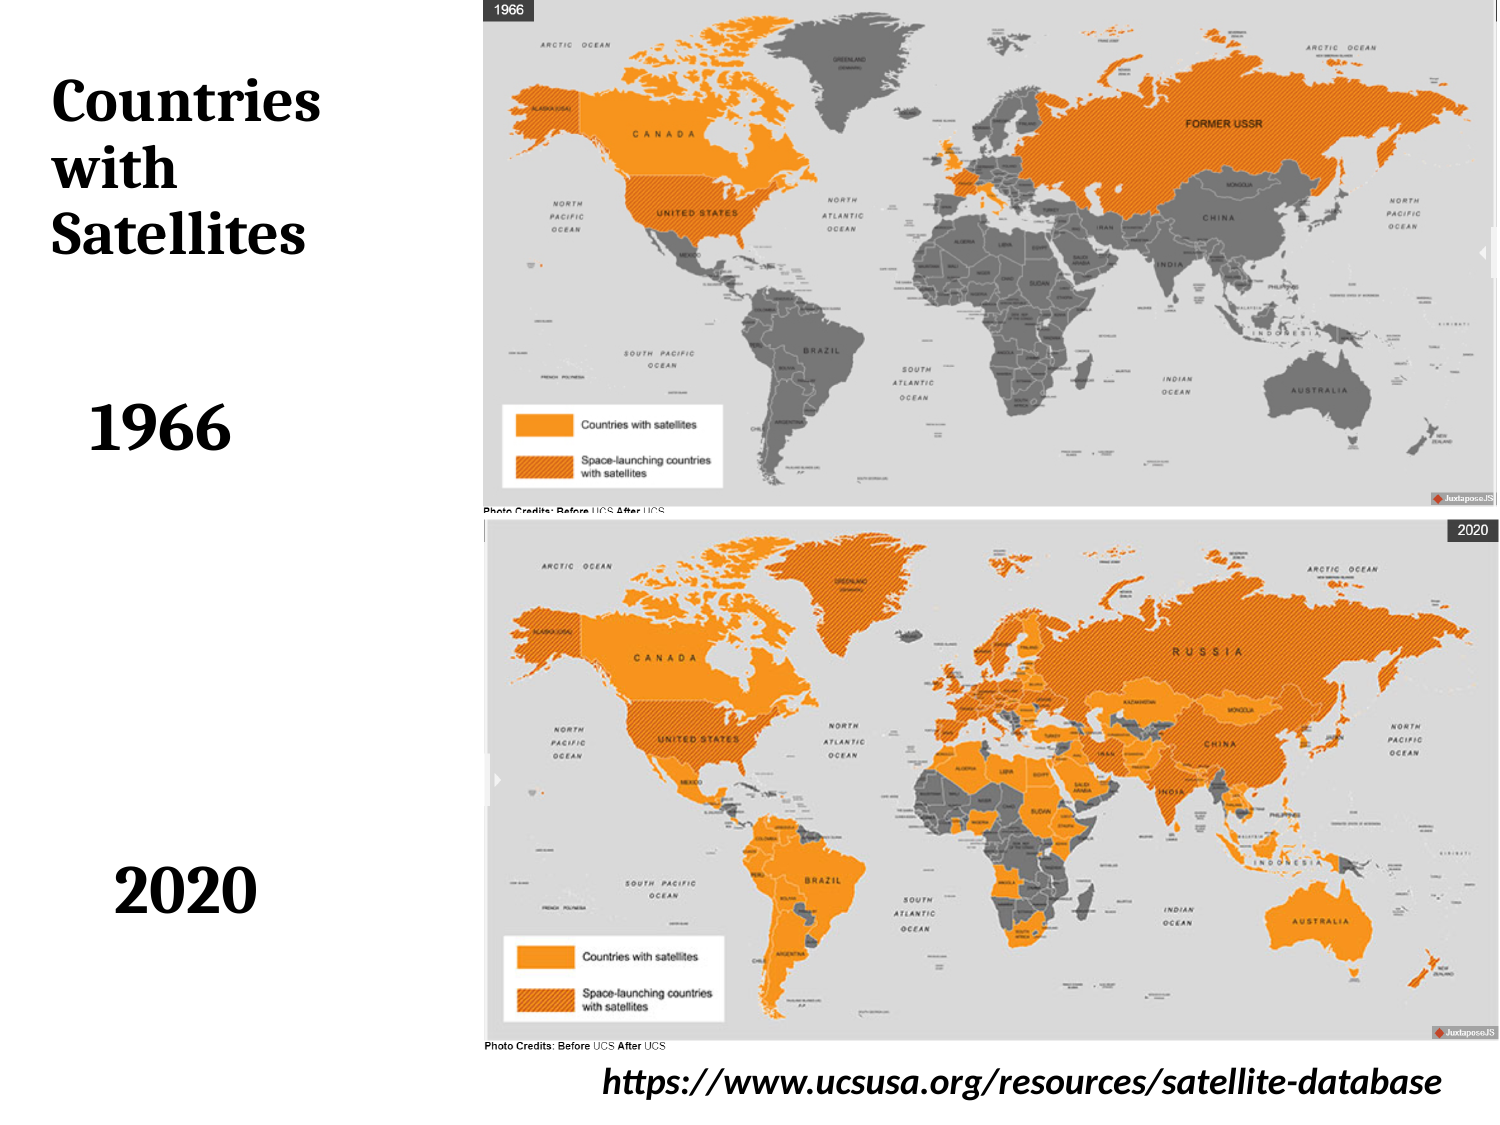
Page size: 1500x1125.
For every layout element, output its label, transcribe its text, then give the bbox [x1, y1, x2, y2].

text_box 1966 [75, 374, 425, 482]
picture [474, 0, 1500, 513]
title Countries with Satellites [37, 59, 388, 277]
text_box https://www.ucsusa.org/resources/satellite-database [587, 1050, 1500, 1109]
text_box 2020 [99, 837, 369, 945]
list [474, 513, 1500, 1050]
